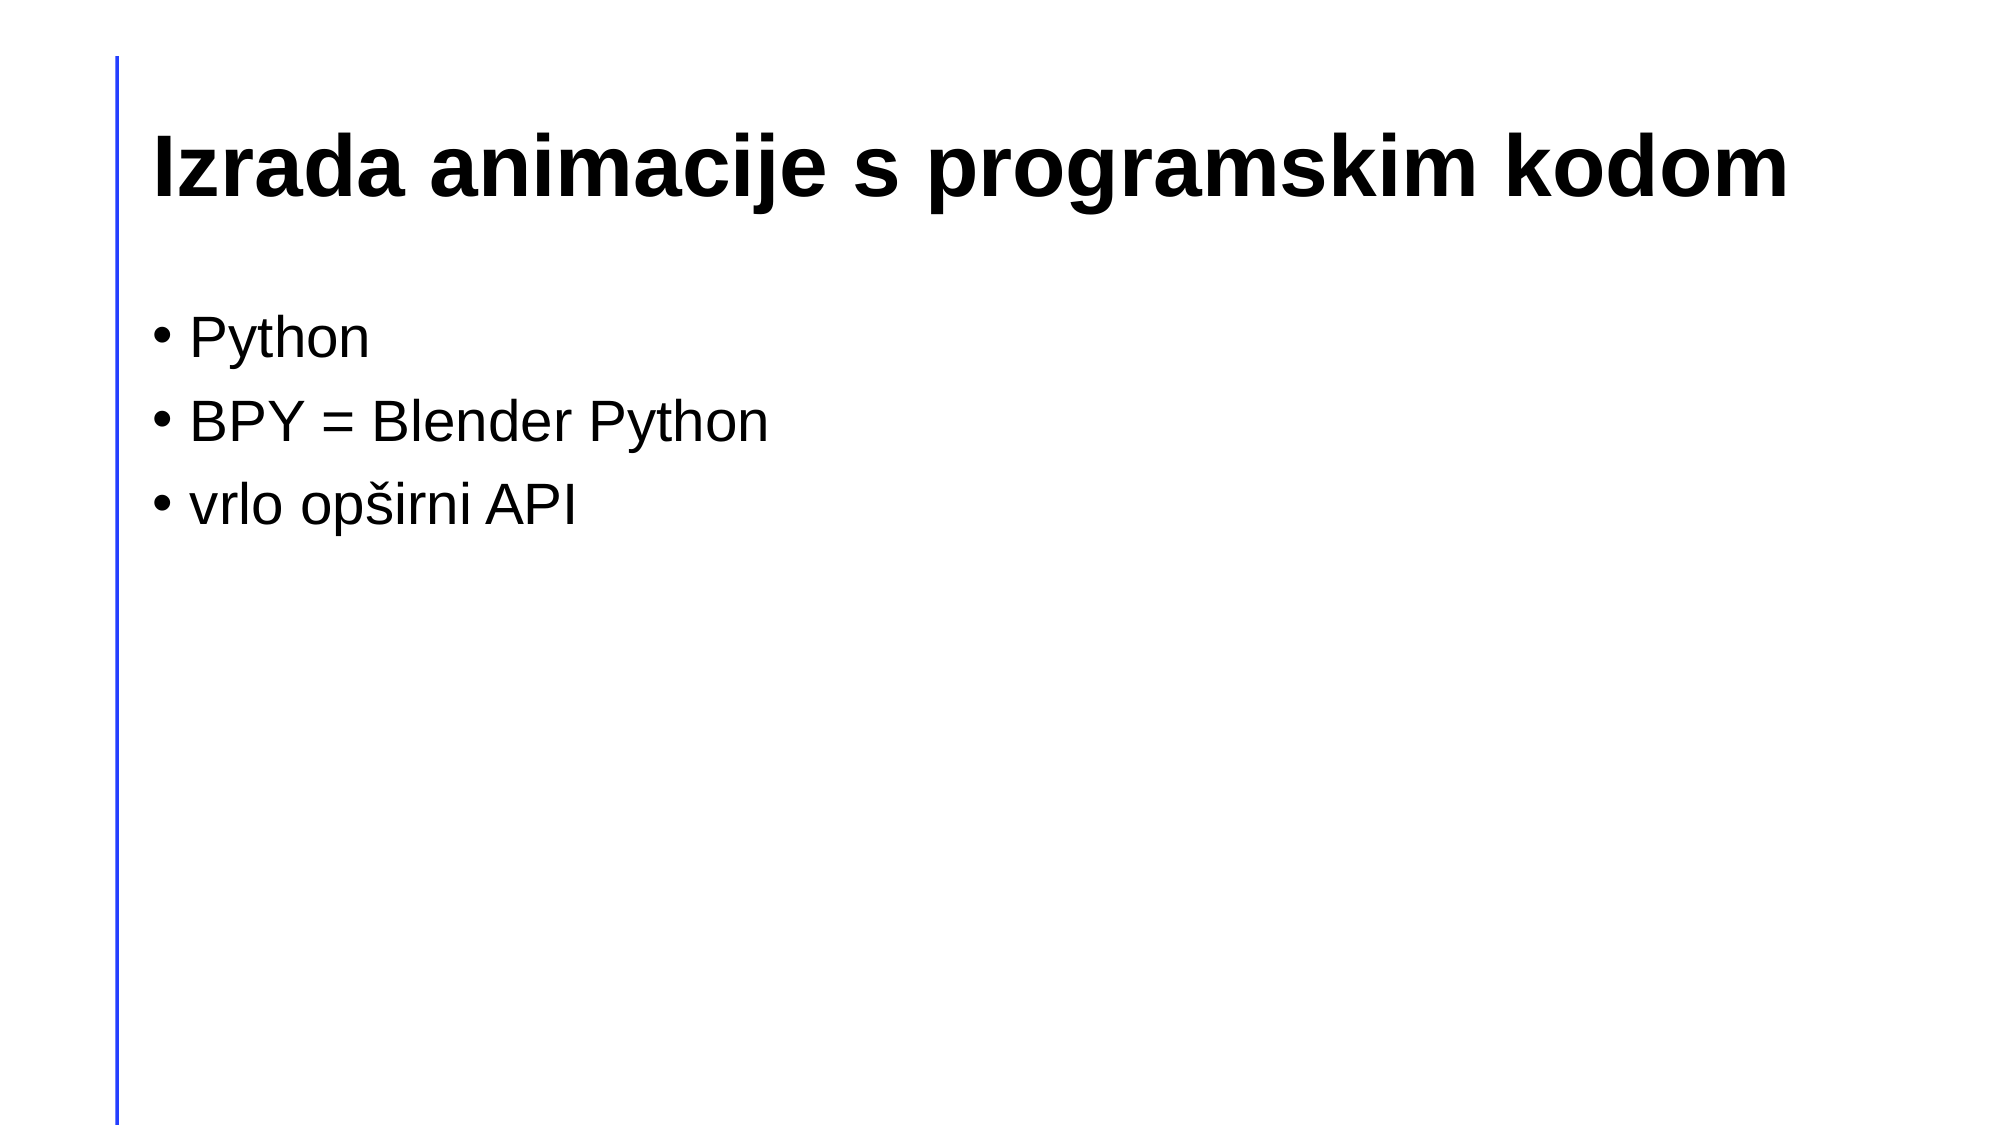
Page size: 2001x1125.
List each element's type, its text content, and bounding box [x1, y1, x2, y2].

list Python BPY = Blender Python vrlo opširni API [137, 299, 1863, 1014]
title Izrada animacije s programskim kodom [137, 59, 1863, 278]
